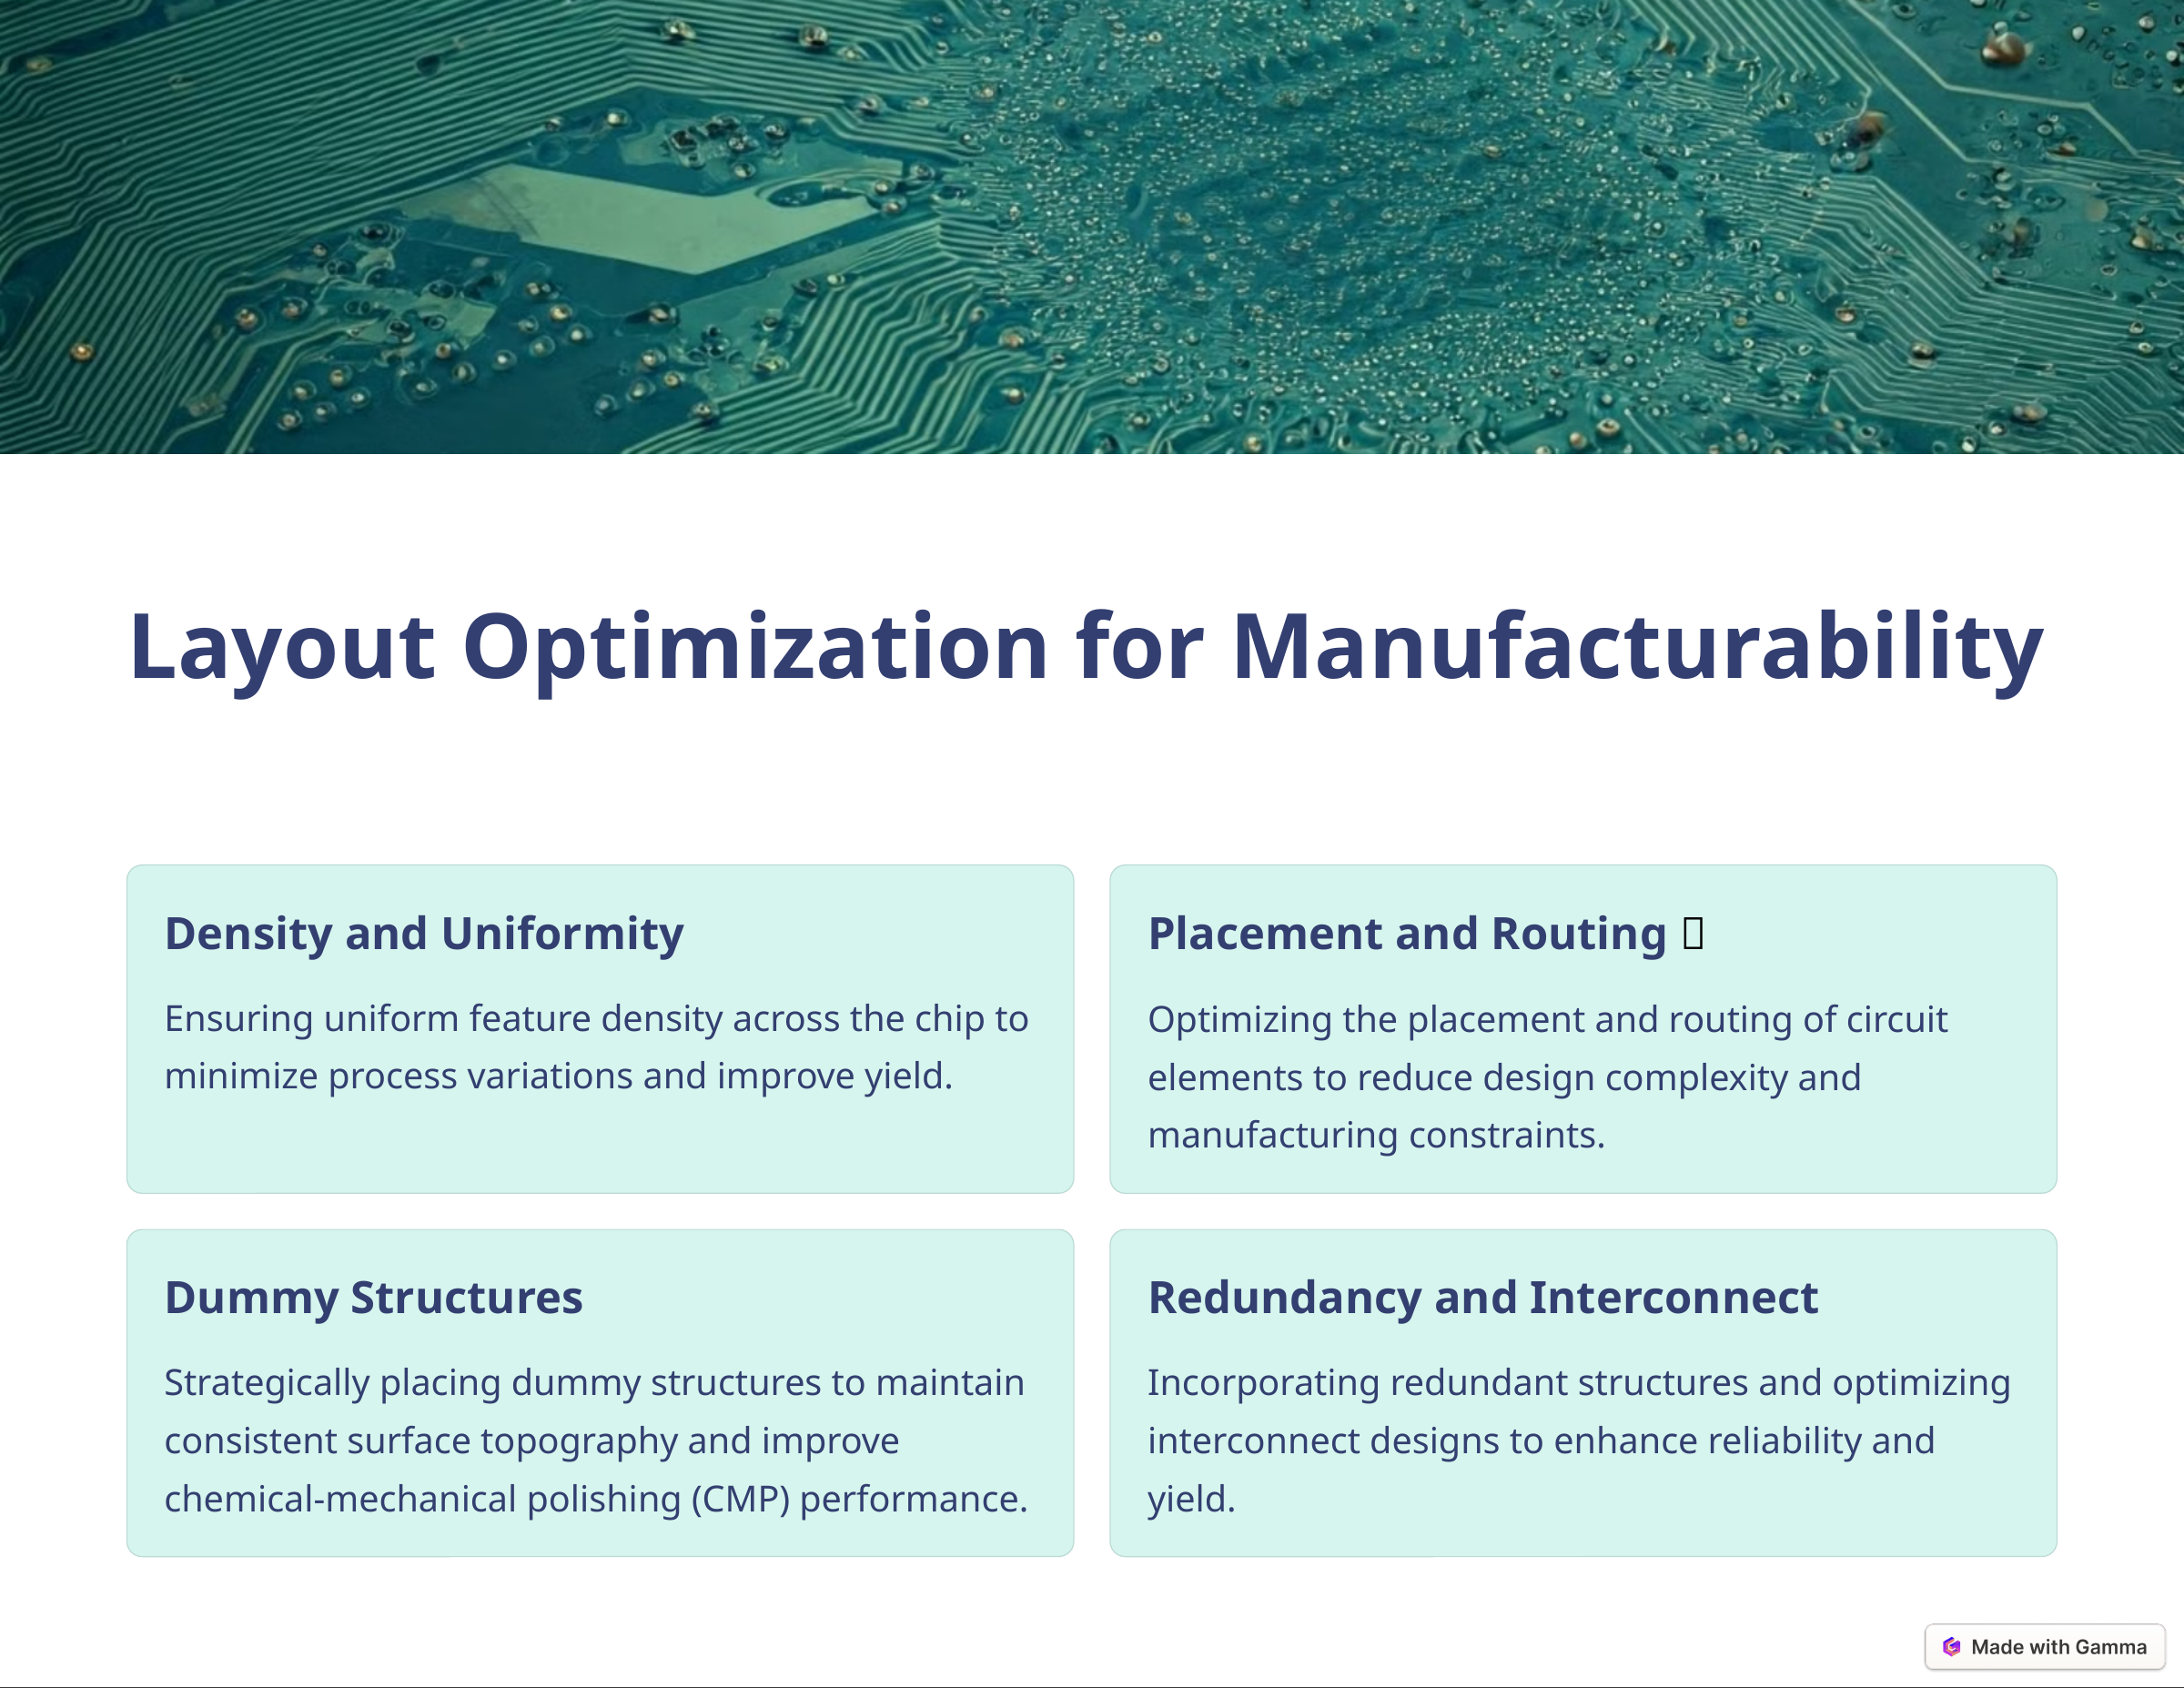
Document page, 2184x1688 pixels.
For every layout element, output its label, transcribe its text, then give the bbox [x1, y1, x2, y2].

text_box [1109, 864, 2058, 1194]
text_box Incorporating redundant structures and optimizing interconnect designs to enhance reliability and yield. [1147, 1345, 2020, 1520]
text_box Dummy Structures [164, 1267, 709, 1324]
text_box Optimizing the placement and routing of circuit elements to reduce design complexity and manufacturing constraints. [1147, 981, 2020, 1157]
picture [0, 0, 2184, 454]
text_box Density and Uniformity [164, 902, 824, 959]
text_box Redundancy and Interconnect [1147, 1267, 2008, 1324]
picture [1916, 1615, 2174, 1678]
text_box Placement and Routing 🤔 [1148, 902, 1878, 961]
text_box Strategically placing dummy structures to maintain consistent surface topography and improve chemical-mechanical polishing (CMP) performance. [164, 1345, 1036, 1520]
text_box [1109, 1229, 2058, 1557]
text_box [126, 864, 1075, 1194]
text_box Ensuring uniform feature density across the chip to minimize process variations and improve yield. [164, 980, 1036, 1097]
text_box [126, 1229, 1075, 1557]
text_box Layout Optimization for Manufacturability [126, 583, 2058, 811]
